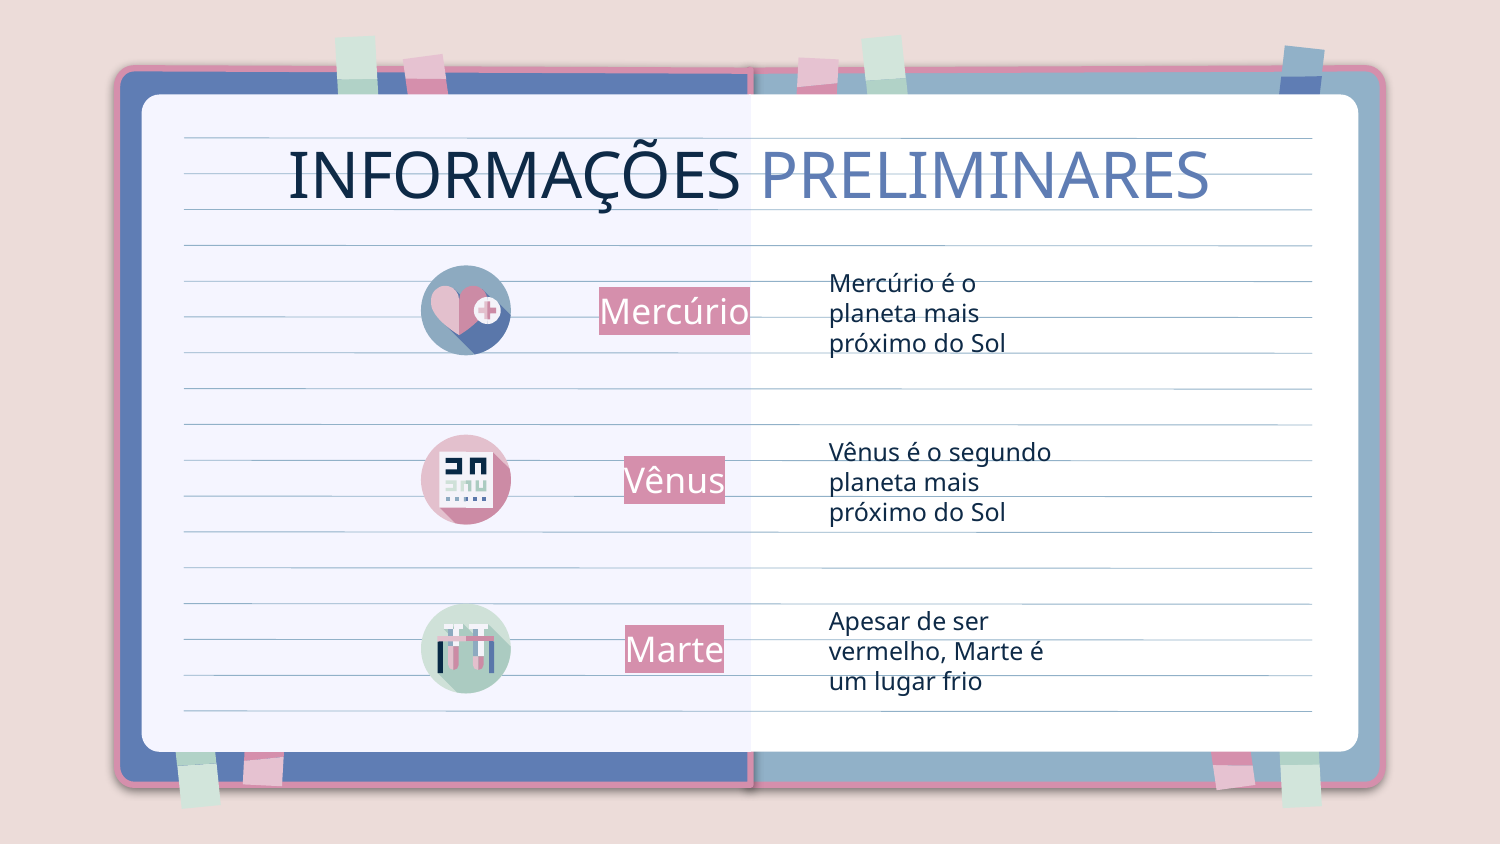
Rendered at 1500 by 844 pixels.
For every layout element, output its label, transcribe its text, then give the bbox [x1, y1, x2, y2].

subtitle Apesar de ser vermelho, Marte é um lugar frio [813, 590, 1079, 707]
title Vênus [563, 448, 786, 511]
subtitle Mercúrio é o planeta mais próximo do Sol [813, 252, 1079, 369]
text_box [420, 434, 512, 525]
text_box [420, 265, 512, 356]
title Mercúrio [563, 279, 786, 342]
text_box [420, 603, 512, 694]
title INFORMAÇÕES PRELIMINARES [238, 129, 1262, 215]
title Marte [563, 617, 786, 680]
subtitle Vênus é o segundo planeta mais próximo do Sol [813, 421, 1079, 538]
